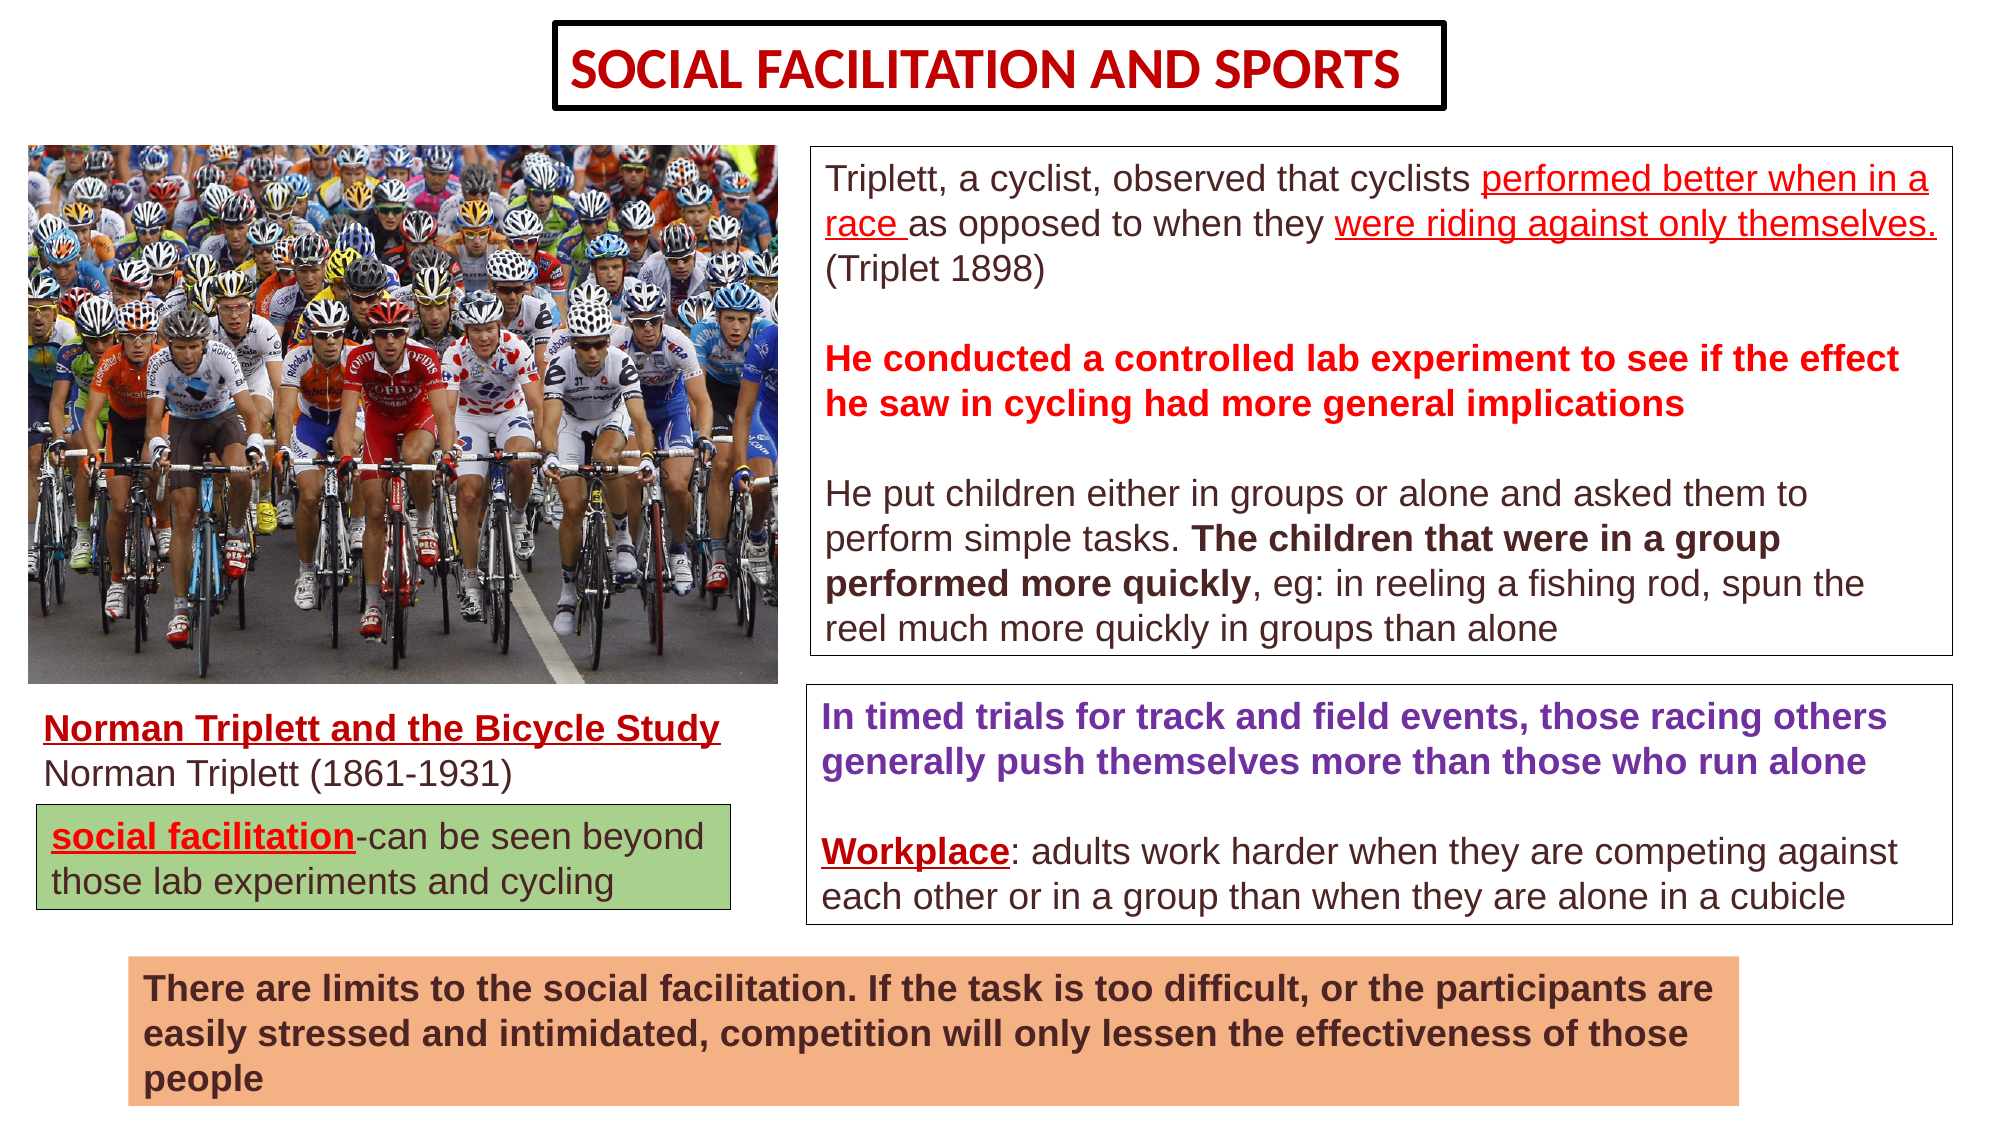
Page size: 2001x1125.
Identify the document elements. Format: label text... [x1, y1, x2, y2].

text_box Triplett, a cyclist, observed that cyclists performed better when in a race as opposed to when they were riding against only themselves. (Triplet 1898) He conducted a controlled lab experiment to see if the effect he saw in cycling had more general implications He put children either in groups or alone and asked them to perform simple tasks. The children that were in a group performed more quickly, eg: in reeling a fishing rod, spun the reel much more quickly in groups than alone [810, 146, 1953, 656]
text_box There are limits to the social facilitation. If the task is too difficult, or the participants are easily stressed and intimidated, competition will only lessen the effectiveness of those people [128, 956, 1740, 1106]
text_box social facilitation-can be seen beyond those lab experiments and cycling [36, 804, 731, 910]
text_box Norman Triplett and the Bicycle Study Norman Triplett (1861-1931) [28, 696, 806, 801]
text_box In timed trials for track and field events, those racing others generally push themselves more than those who run alone Workplace: adults work harder when they are competing against each other or in a group than when they are alone in a cubicle [806, 684, 1953, 925]
text_box SOCIAL FACILITATION AND SPORTS [555, 23, 1444, 108]
picture [28, 145, 778, 684]
